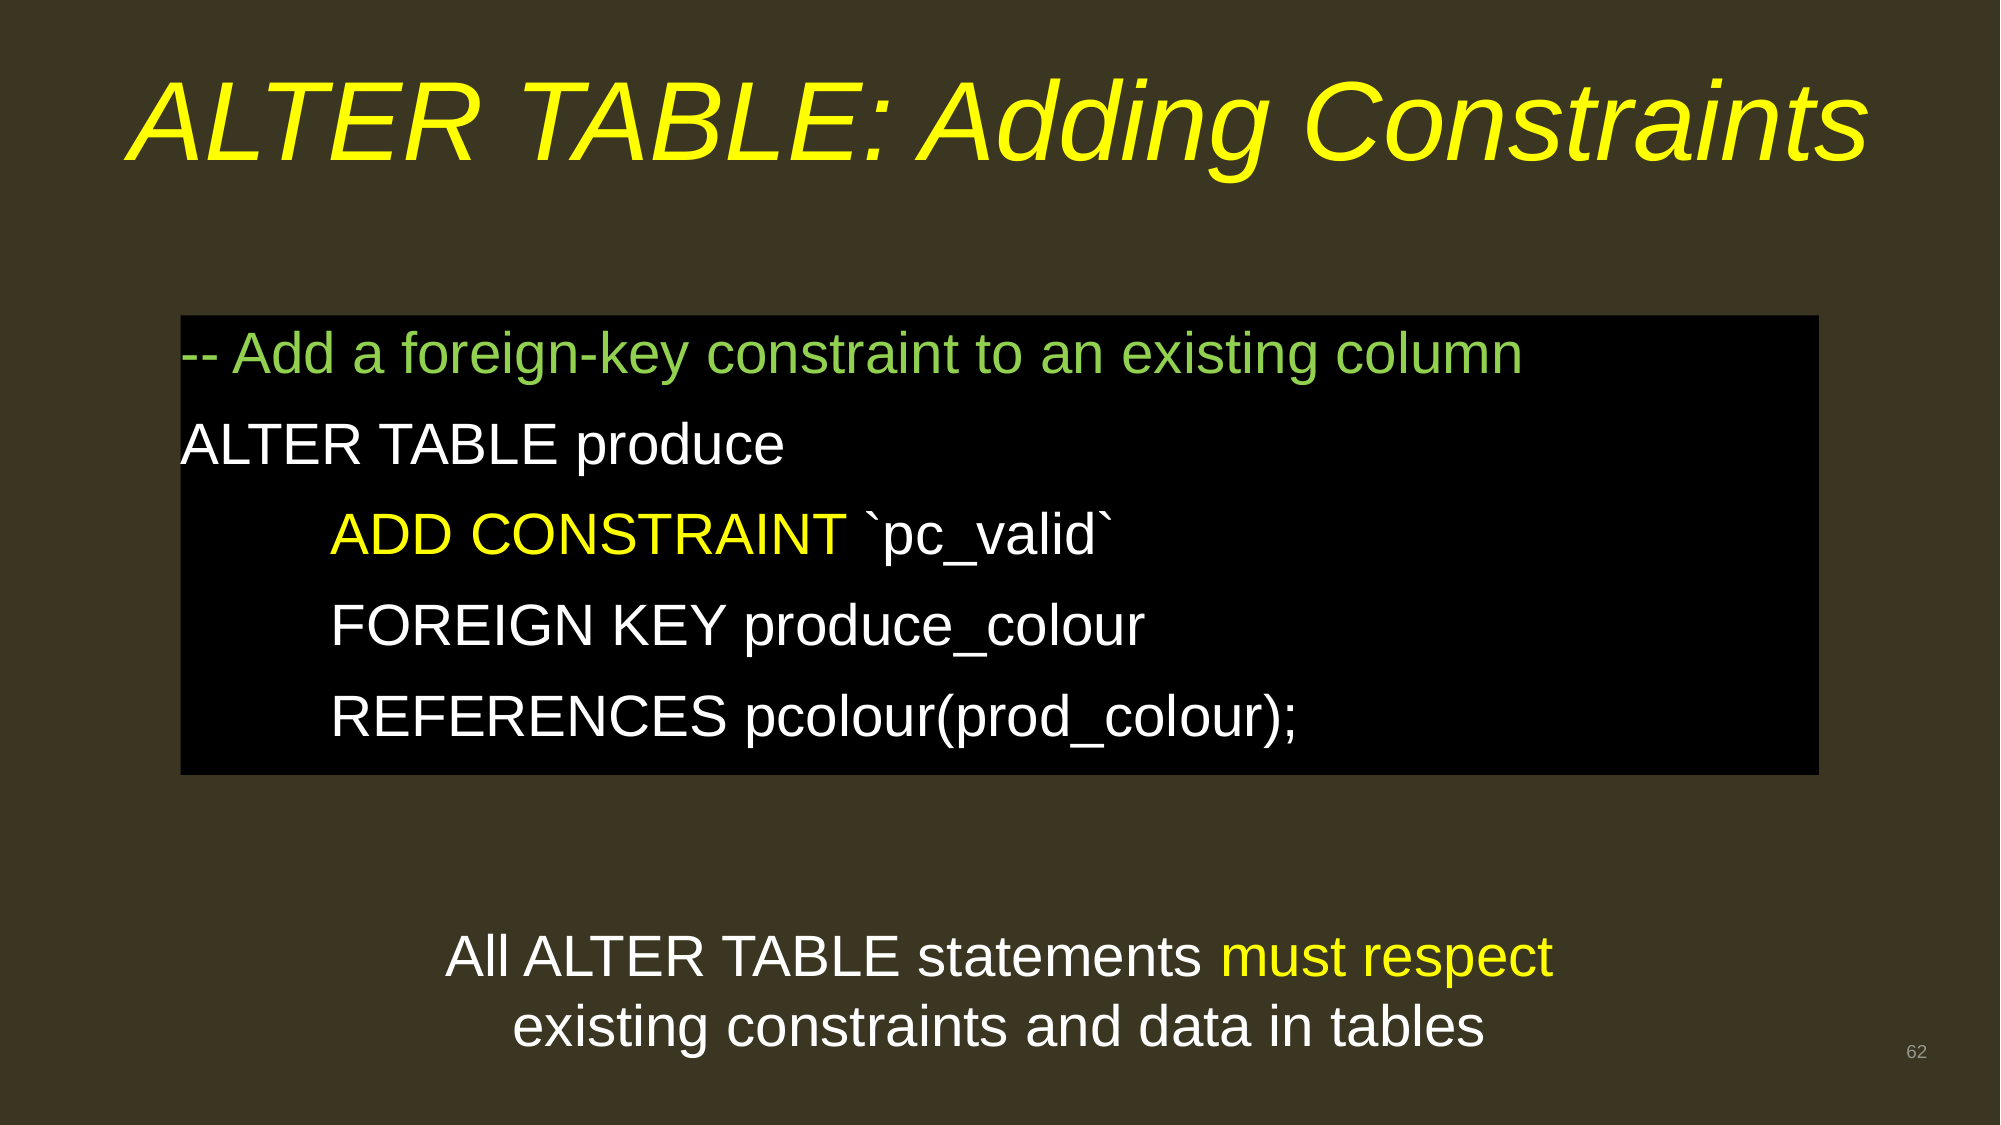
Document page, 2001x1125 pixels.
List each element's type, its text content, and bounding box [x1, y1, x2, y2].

slide_number 62 [1679, 1009, 1928, 1092]
list -- Add a foreign-key constraint to an existing column ALTER TABLE produce ADD CONSTRAINT `pc_valid` FOREIGN KEY produce_colour REFERENCES pcolour(prod_colour); [180, 315, 1819, 775]
text_box All ALTER TABLE statements must respect existing constraints and data in tables [394, 910, 1606, 1066]
title ALTER TABLE: Adding Constraints [73, 63, 1928, 251]
